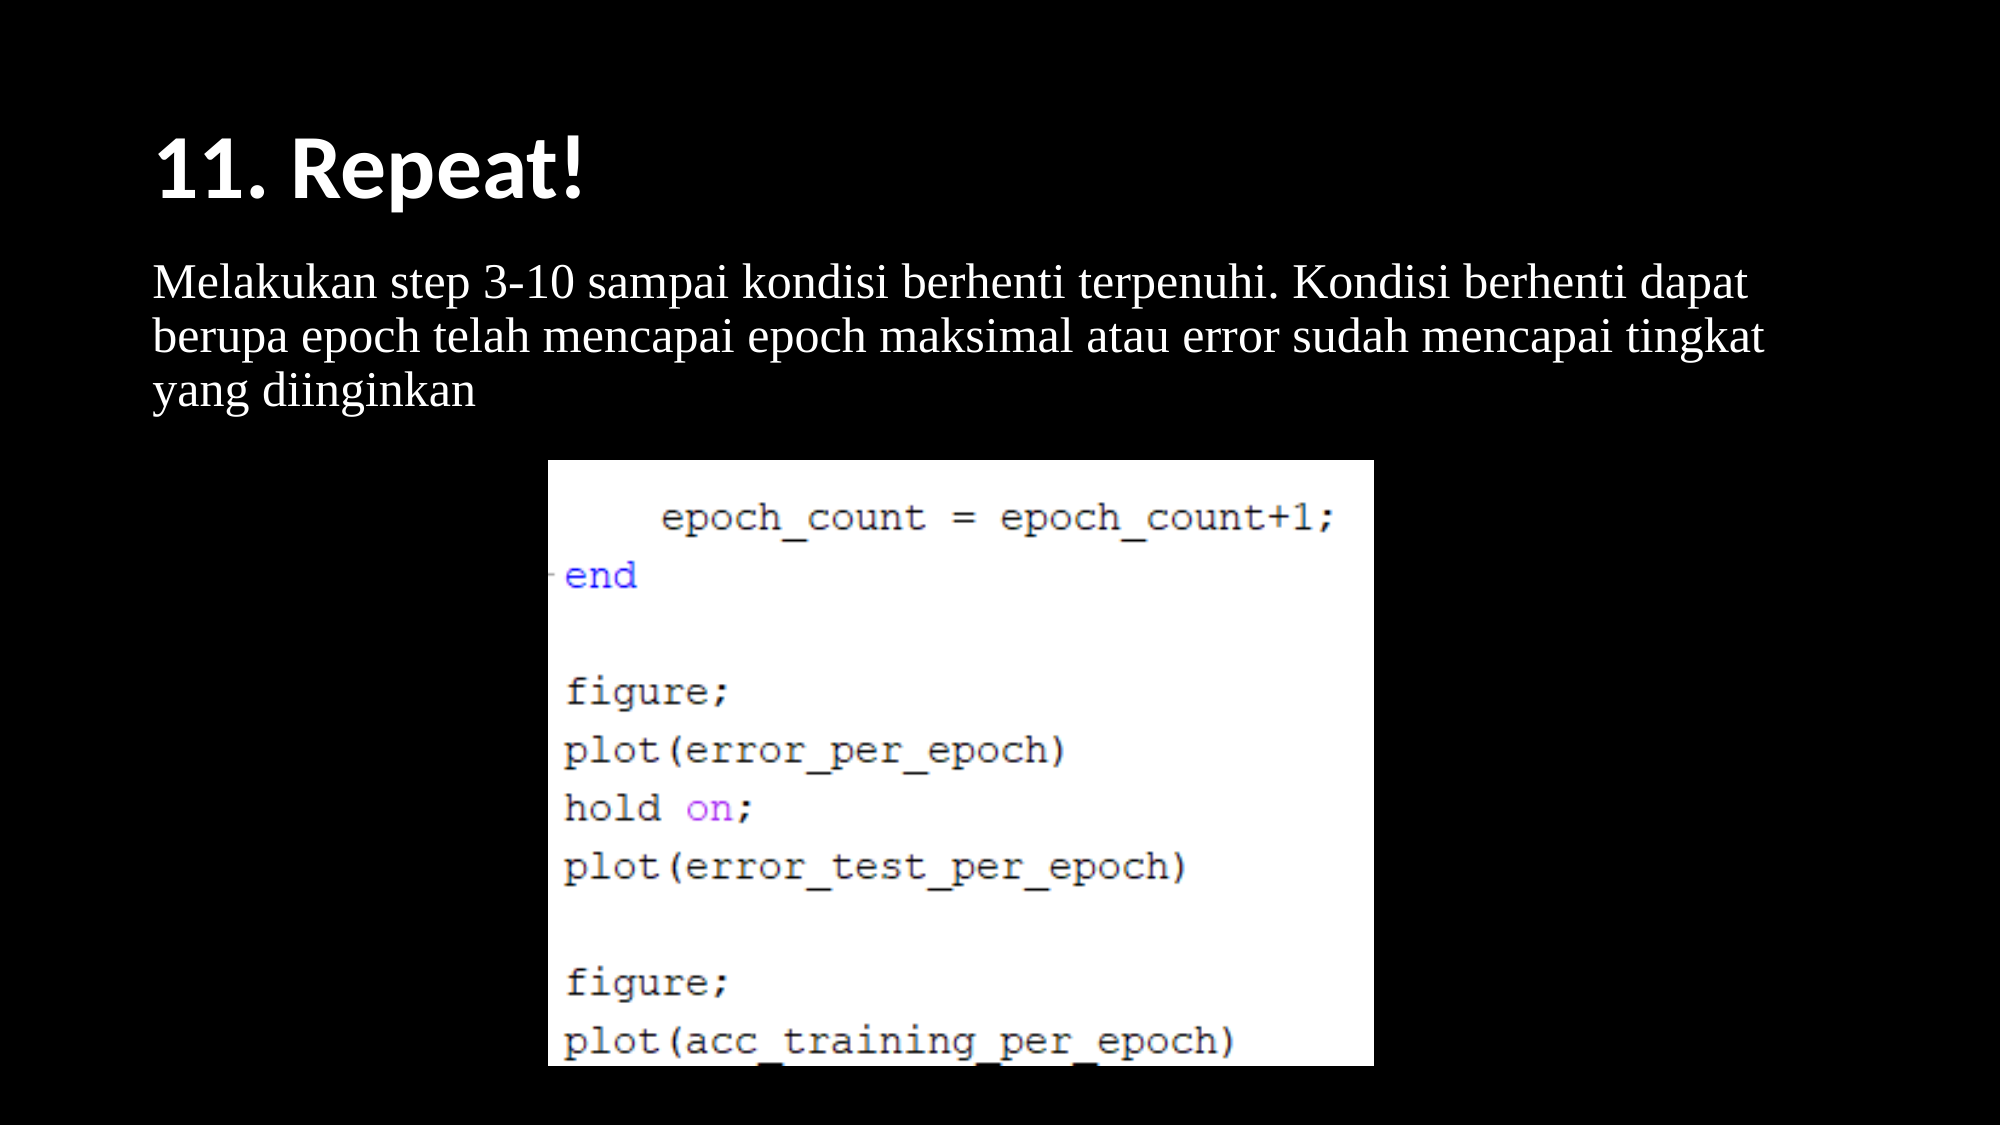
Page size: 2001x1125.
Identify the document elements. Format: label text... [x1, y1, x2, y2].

picture [548, 460, 1374, 1066]
list Melakukan step 3-10 sampai kondisi berhenti terpenuhi. Kondisi berhenti dapat berupa epoch telah mencapai epoch maksimal atau error sudah mencapai tingkat yang diinginkan [137, 247, 1863, 962]
title 11. Repeat! [137, 59, 1863, 247]
